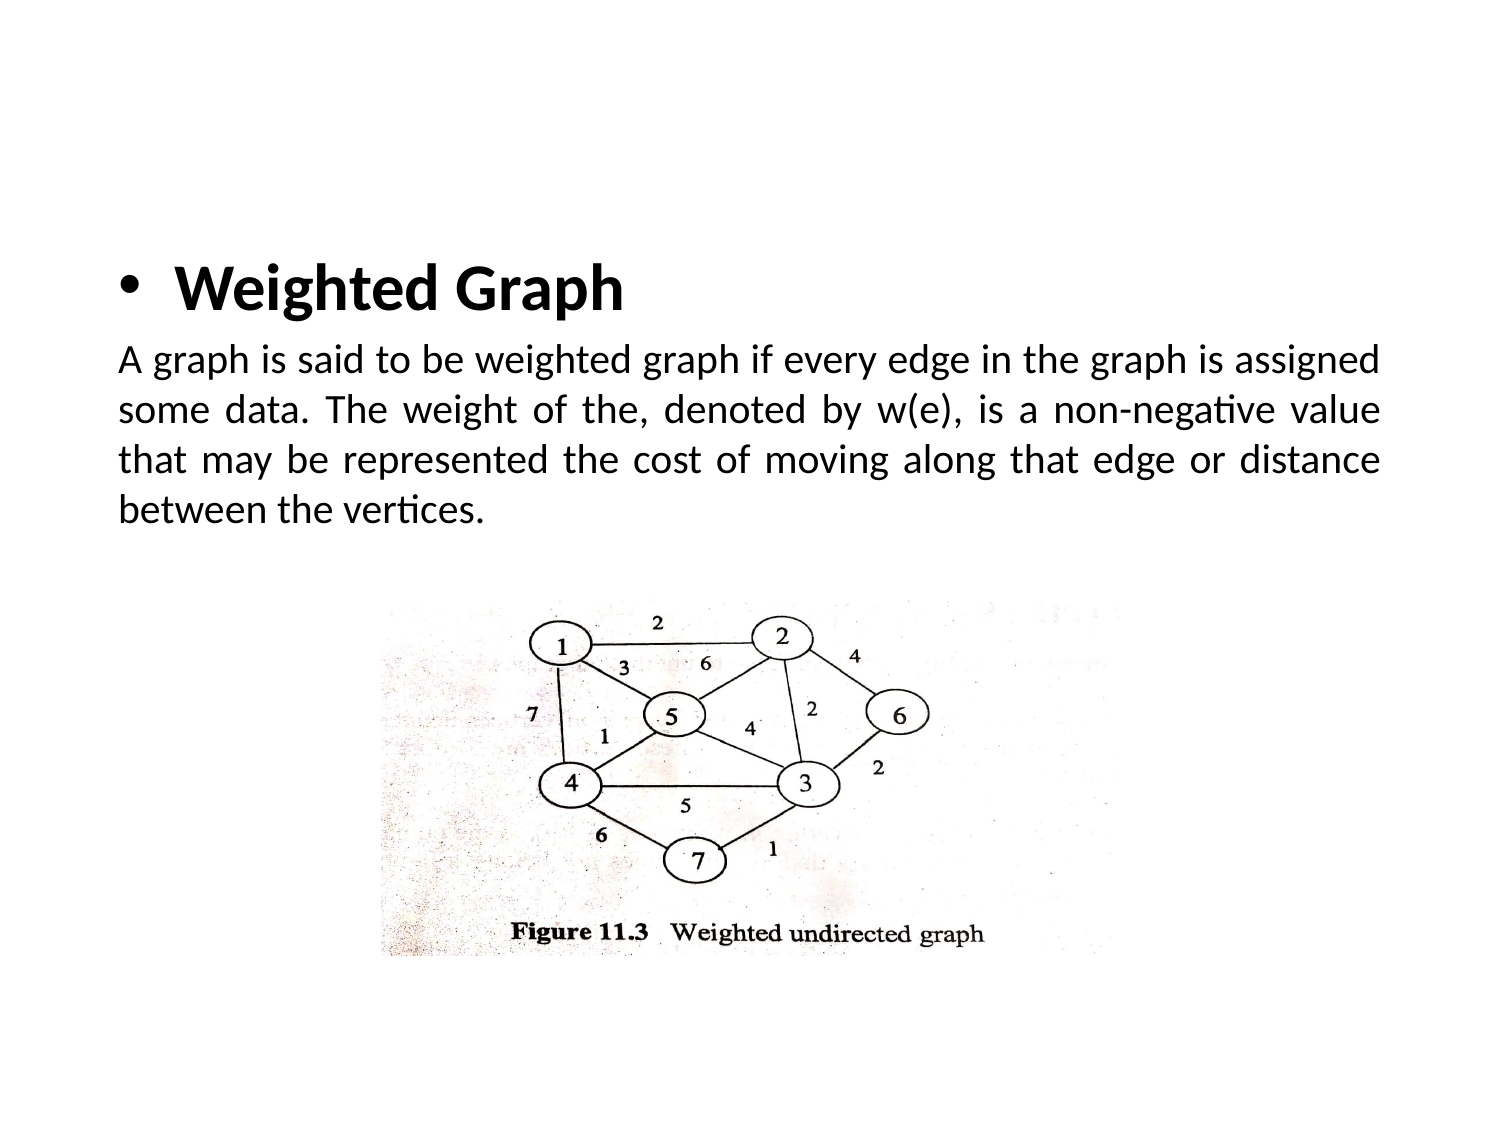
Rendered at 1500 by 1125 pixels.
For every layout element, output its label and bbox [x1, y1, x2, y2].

picture [381, 599, 1119, 956]
list [103, 236, 1397, 901]
